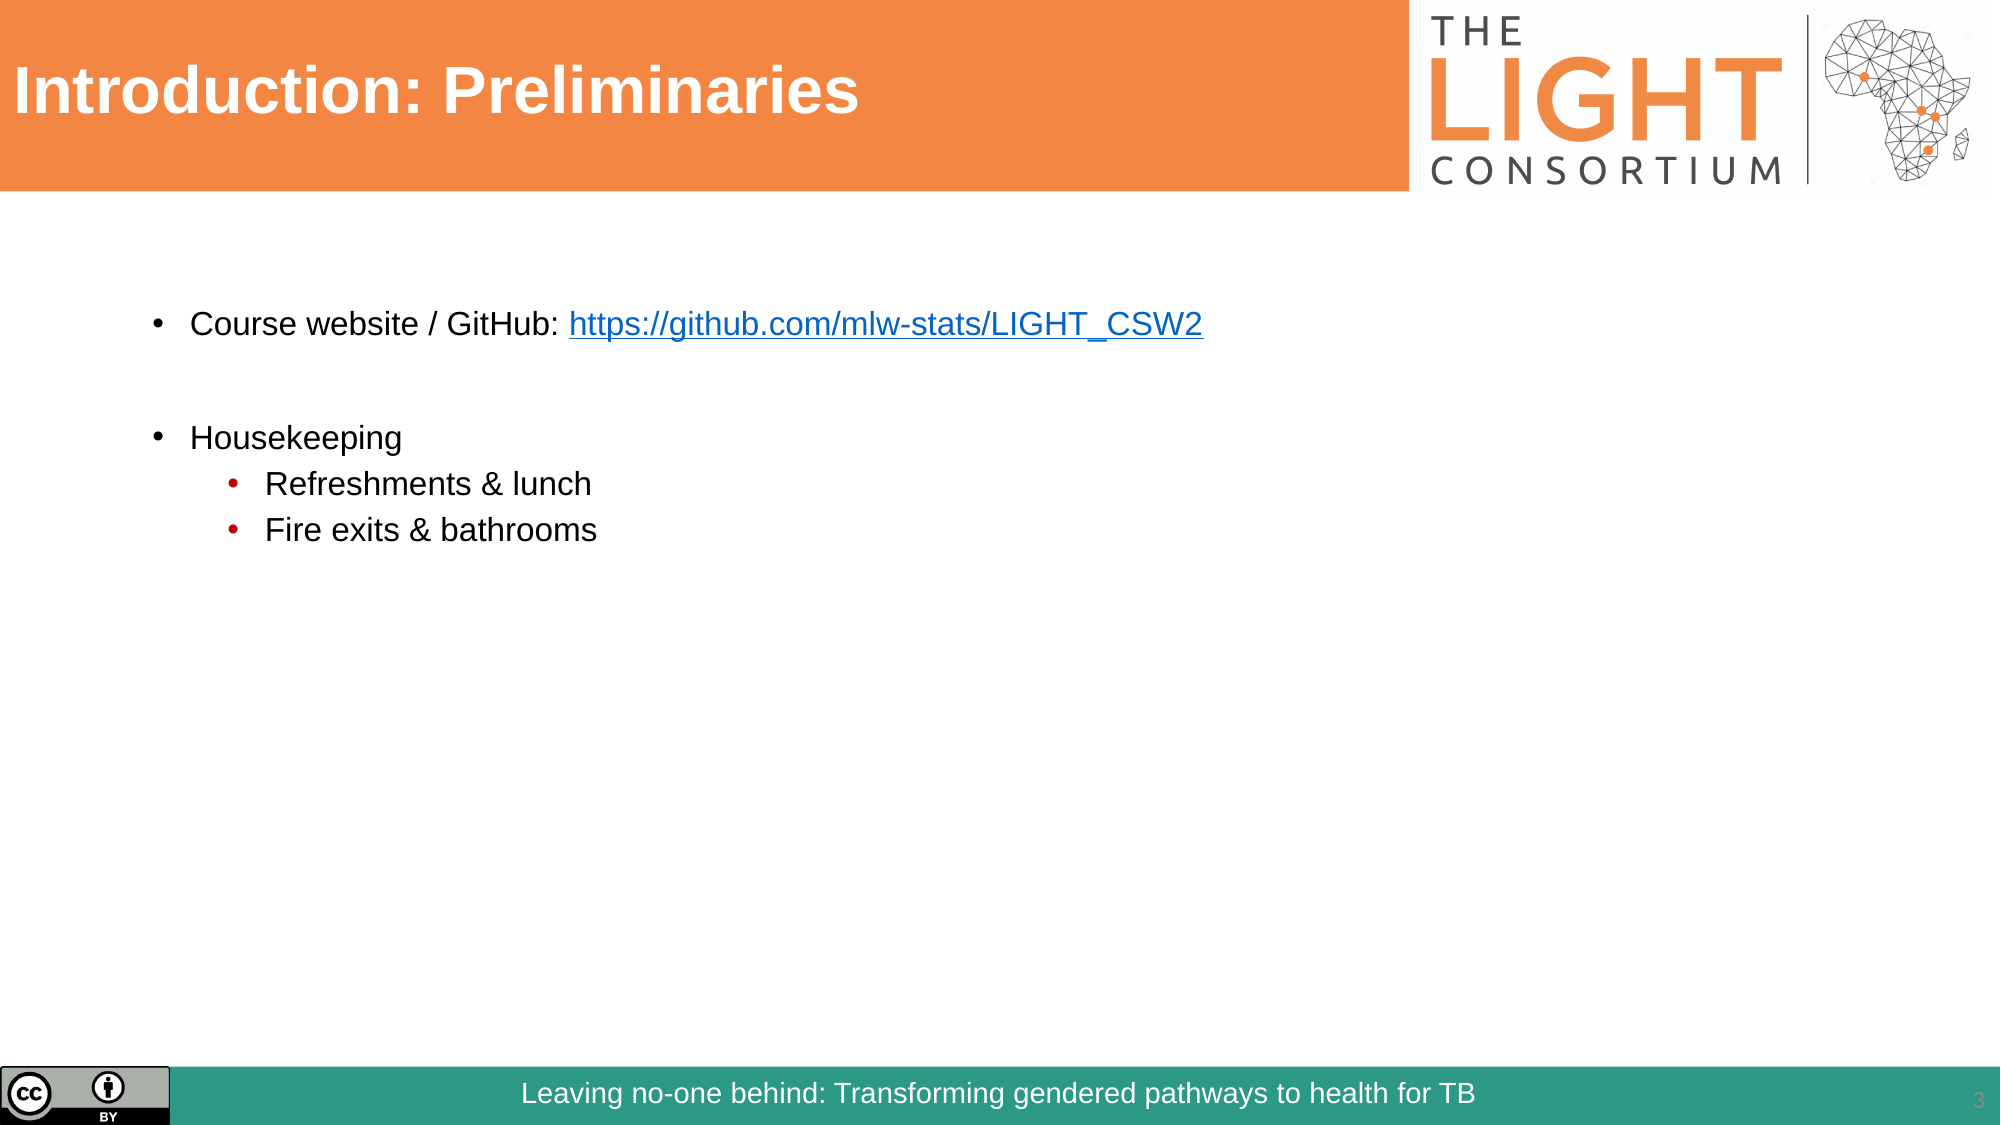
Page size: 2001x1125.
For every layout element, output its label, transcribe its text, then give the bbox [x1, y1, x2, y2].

title Introduction: Preliminaries [0, 0, 1410, 192]
slide_number 3 [1550, 1073, 2000, 1125]
list Course website / GitHub: https://github.com/mlw-stats/LIGHT_CSW2 Housekeeping Refreshments & lunch Fire exits & bathrooms [137, 299, 1863, 1066]
picture [0, 1066, 170, 1125]
picture [1409, 0, 1989, 201]
